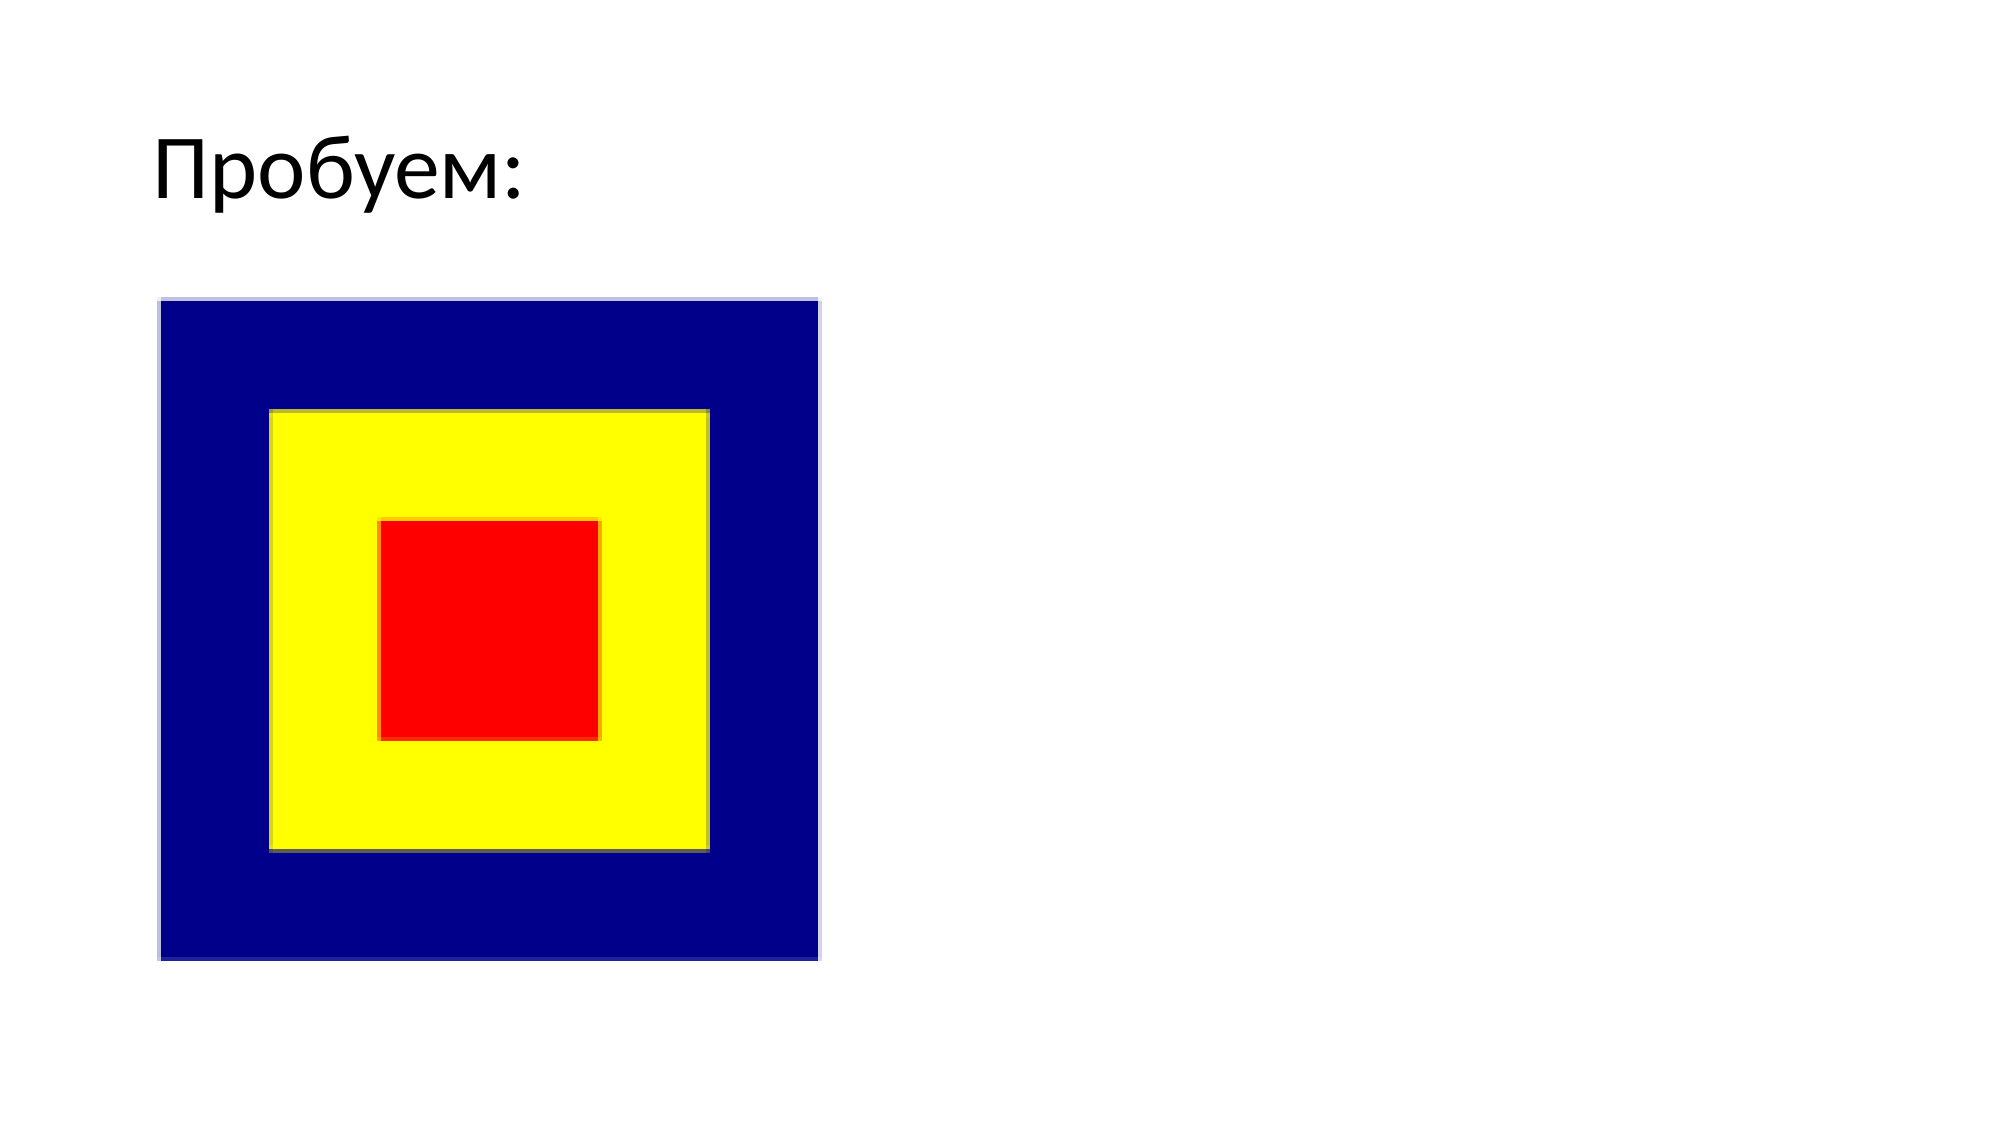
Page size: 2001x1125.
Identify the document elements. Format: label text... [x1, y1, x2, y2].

title Пробуем: [137, 59, 1863, 278]
picture [137, 276, 847, 991]
